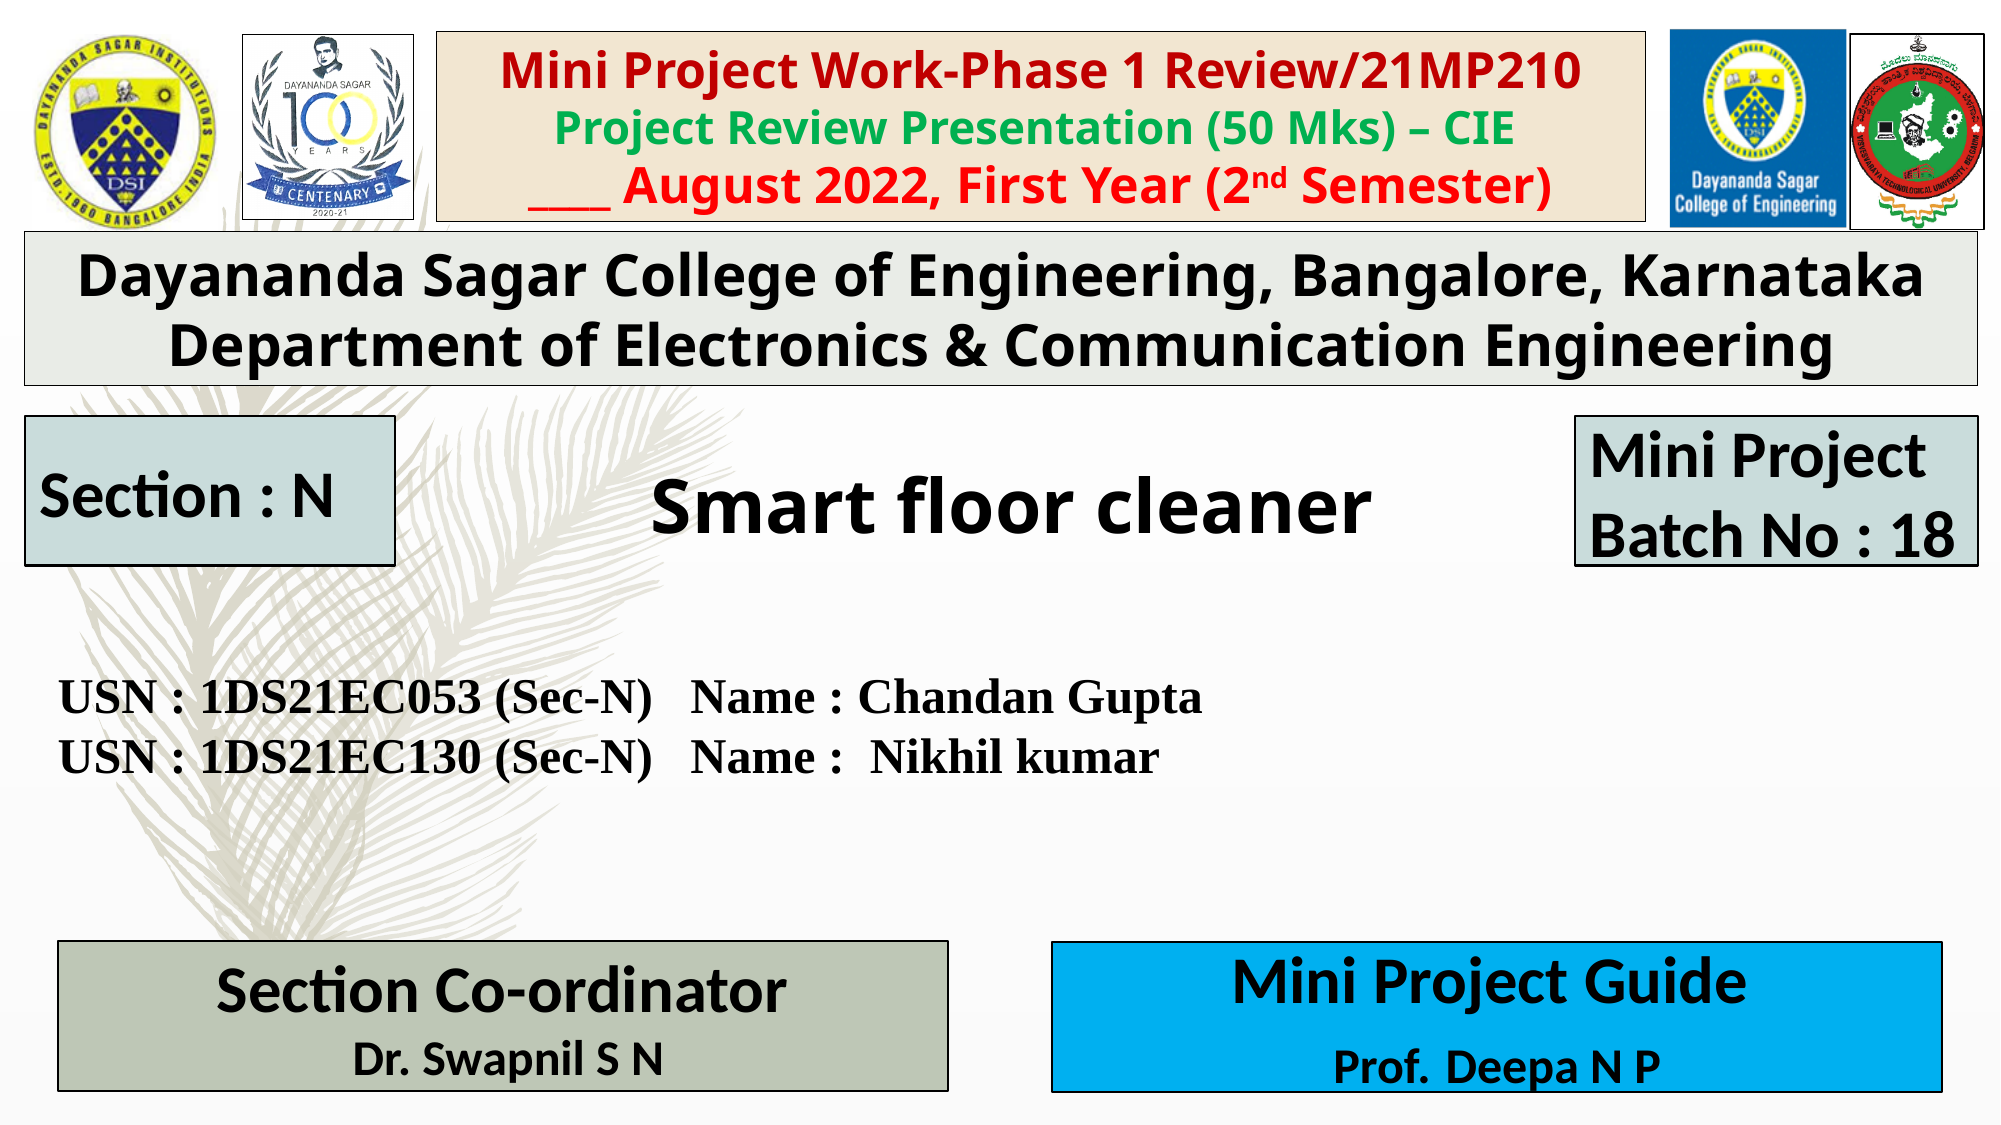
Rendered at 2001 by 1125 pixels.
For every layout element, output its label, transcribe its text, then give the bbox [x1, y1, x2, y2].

text_box Smart floor cleaner [449, 406, 1575, 557]
text_box Mini Project Batch No : 18 [1574, 415, 1979, 567]
text_box Mini Project Guide Prof. Deepa N P [1051, 941, 1943, 1093]
text_box USN : 1DS21EC053 (Sec-N) Name : Chandan Gupta USN : 1DS21EC130 (Sec-N) Name : Nikhil kumar [42, 656, 1981, 792]
text_box Section : N [24, 415, 396, 567]
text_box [24, 23, 1986, 388]
text_box Section Co-ordinator Dr. Swapnil S N [57, 940, 949, 1092]
